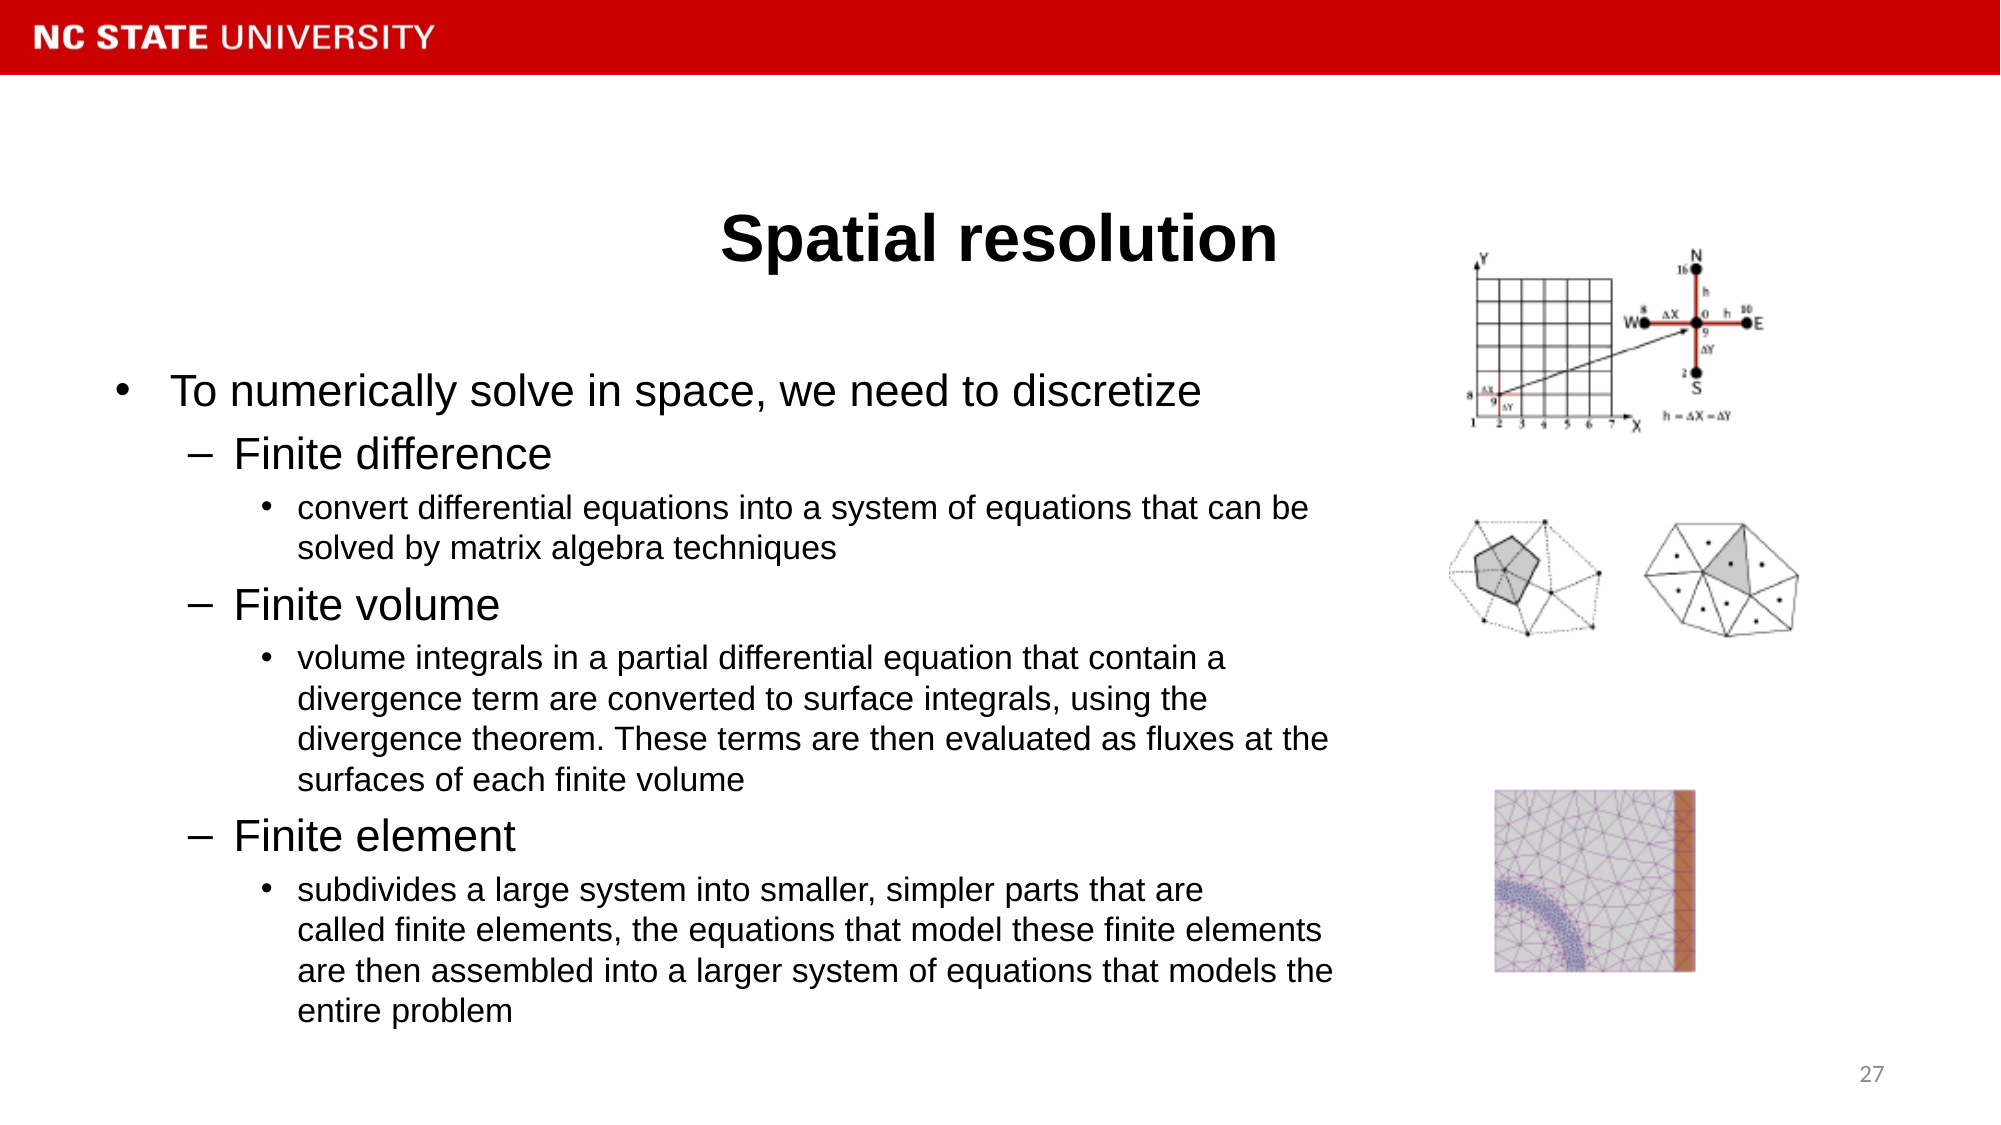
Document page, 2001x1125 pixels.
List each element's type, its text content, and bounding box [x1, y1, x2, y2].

picture [0, 0, 2000, 75]
slide_number 27 [1433, 1042, 1900, 1103]
title Spatial resolution [99, 147, 1900, 323]
picture [1449, 229, 1826, 1002]
list To numerically solve in space, we need to discretize Finite difference convert differential equations into a system of equations that can be solved by matrix algebra techniques Finite volume volume integrals in a partial differential equation that contain a divergence term are converted to surface integrals, using the divergence theorem. These terms are then evaluated as fluxes at the surfaces of each finite volume Finite element subdivides a large system into smaller, simpler parts that are called finite elements, the equations that model these finite elements are then assembled into a larger system of equations that models the entire problem [99, 354, 1363, 1043]
